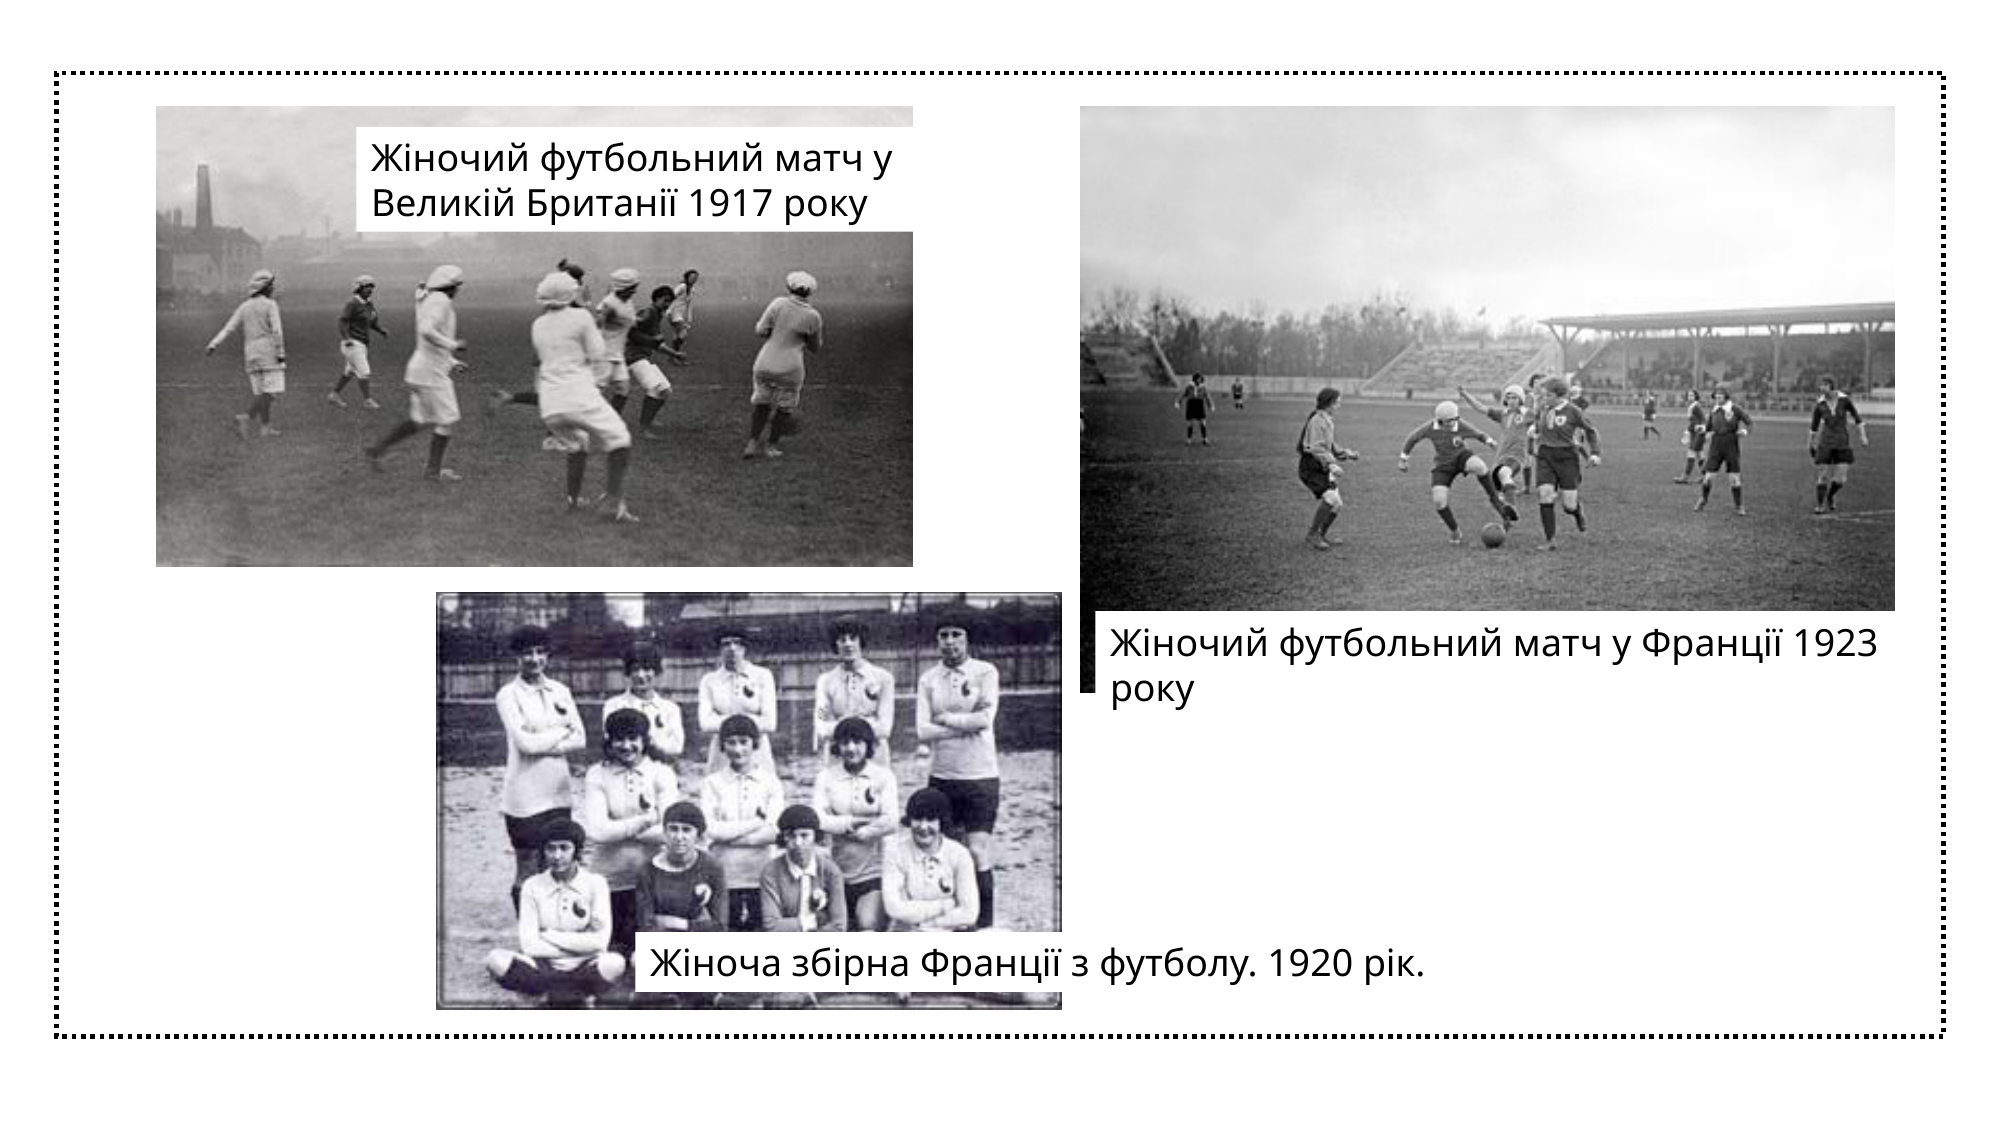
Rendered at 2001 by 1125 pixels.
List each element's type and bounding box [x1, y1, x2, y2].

picture [1080, 106, 1895, 693]
picture [156, 106, 913, 567]
text_box [55, 72, 1945, 1037]
picture [436, 592, 1062, 1010]
text_box [1944, 611, 1952, 716]
